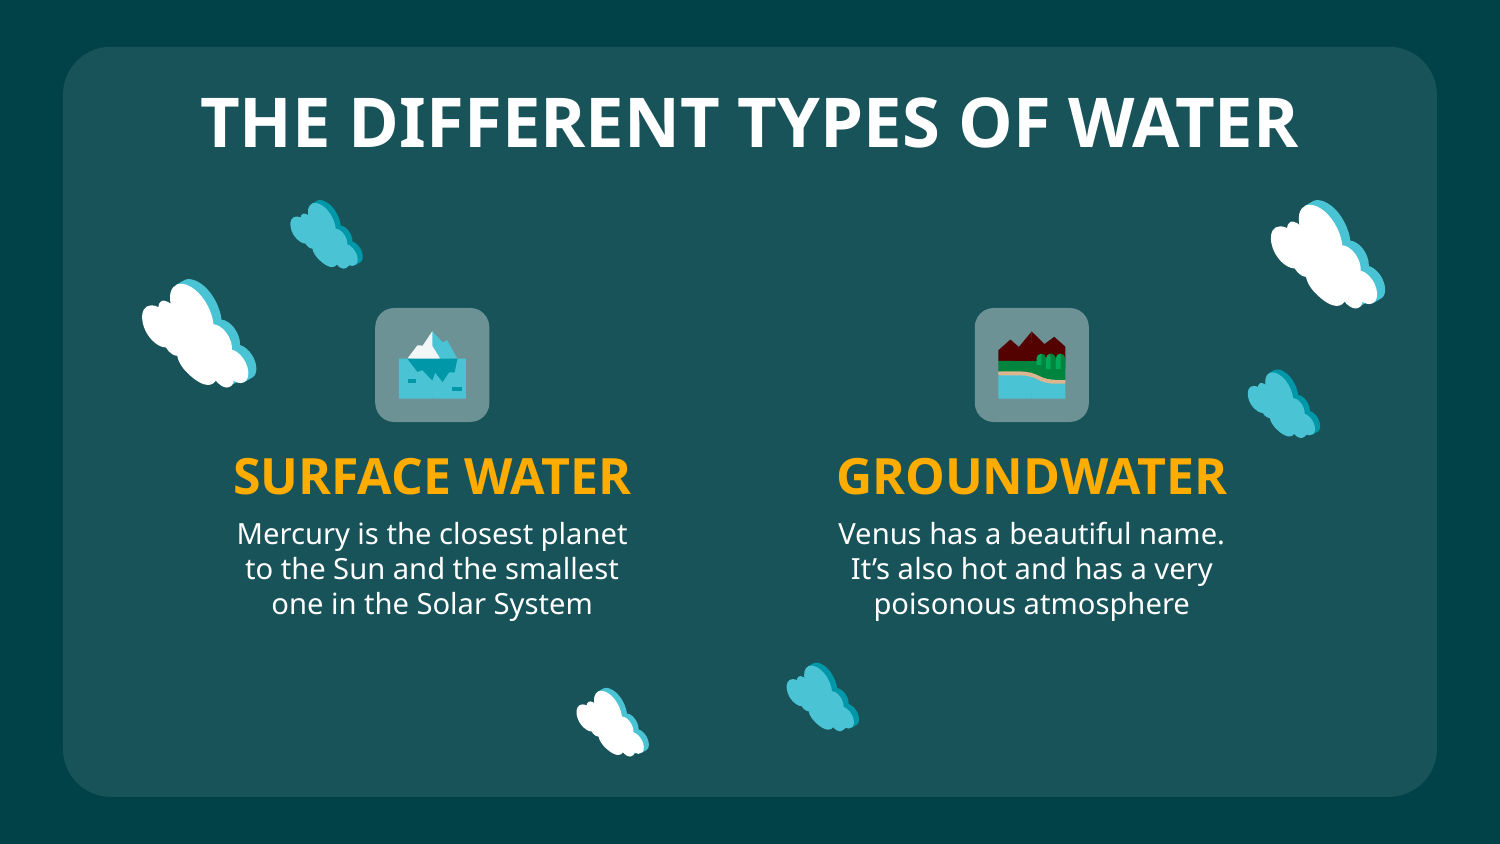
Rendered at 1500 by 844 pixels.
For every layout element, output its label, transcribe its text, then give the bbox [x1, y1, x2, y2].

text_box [141, 279, 256, 388]
text_box [974, 307, 1089, 423]
subtitle GROUNDWATER [793, 433, 1271, 516]
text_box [1247, 370, 1320, 438]
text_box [786, 663, 859, 731]
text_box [398, 331, 467, 399]
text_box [998, 331, 1066, 399]
subtitle Mercury is the closest planet to the Sun and the smallest one in the Solar System [216, 499, 649, 636]
title THE DIFFERENT TYPES OF WATER [118, 72, 1382, 167]
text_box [1270, 200, 1385, 309]
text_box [289, 200, 363, 269]
subtitle SURFACE WATER [193, 433, 671, 516]
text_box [576, 688, 649, 757]
text_box [375, 307, 490, 423]
subtitle Venus has a beautiful name. It’s also hot and has a very poisonous atmosphere [816, 499, 1248, 636]
